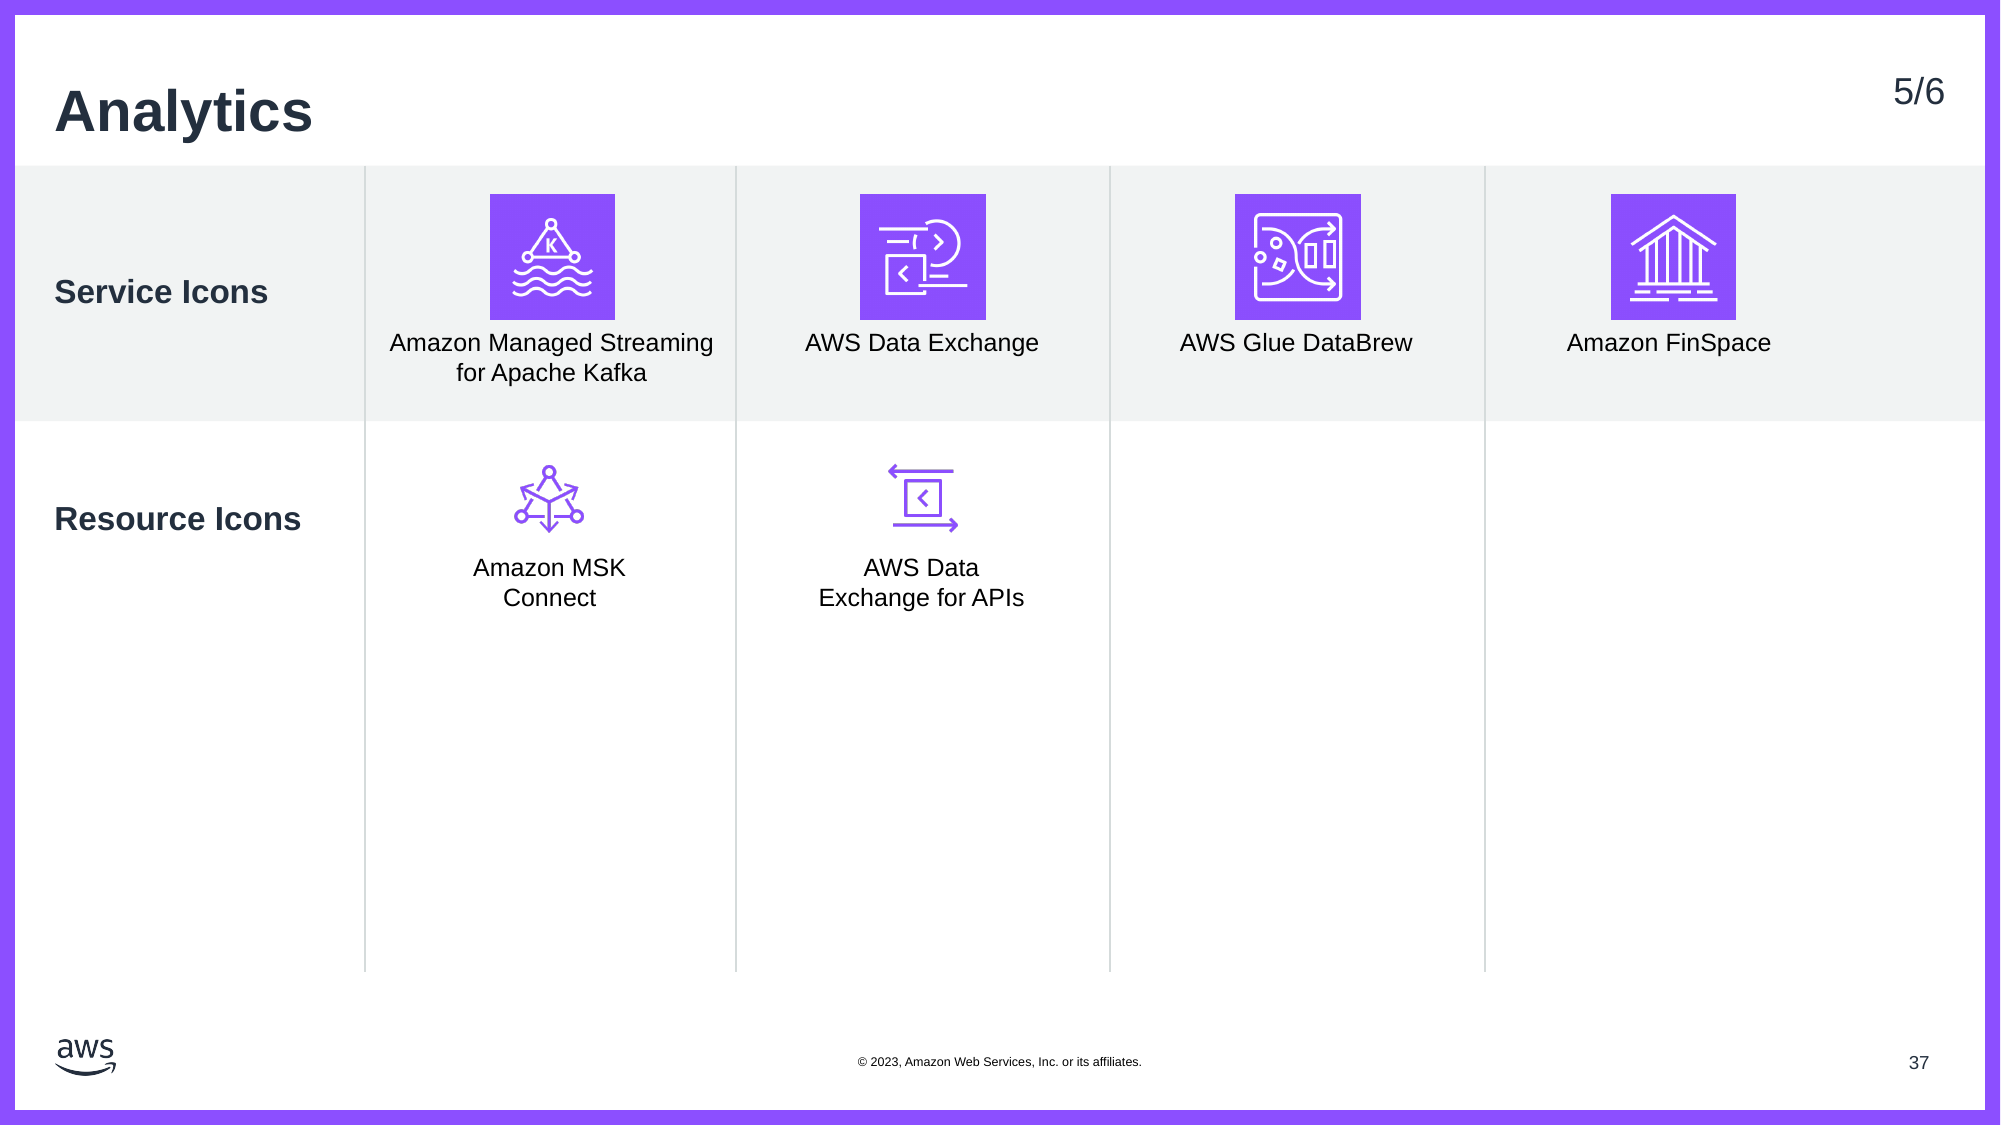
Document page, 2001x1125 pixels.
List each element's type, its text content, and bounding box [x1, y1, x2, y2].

picture [1235, 194, 1361, 320]
picture [490, 194, 616, 320]
picture [860, 194, 986, 320]
text_box AWS Glue DataBrew [1111, 319, 1482, 364]
slide_number 37 [1494, 1031, 1945, 1092]
text_box Amazon Managed Streaming for Apache Kafka [366, 319, 735, 394]
text_box AWS Data Exchange [738, 319, 1108, 364]
text_box Amazon FinSpace [1485, 319, 1857, 364]
picture [885, 460, 961, 536]
text_box Amazon MSK Connect [445, 544, 654, 619]
list 5/6 [1693, 59, 1961, 166]
picture [1610, 194, 1737, 320]
title Analytics [39, 59, 1457, 166]
text_box AWS Data Exchange for APIs [802, 544, 1041, 619]
picture [511, 460, 587, 536]
picture [55, 1039, 116, 1076]
footer © 2023, Amazon Web Services, Inc. or its affiliates. [662, 1031, 1338, 1092]
